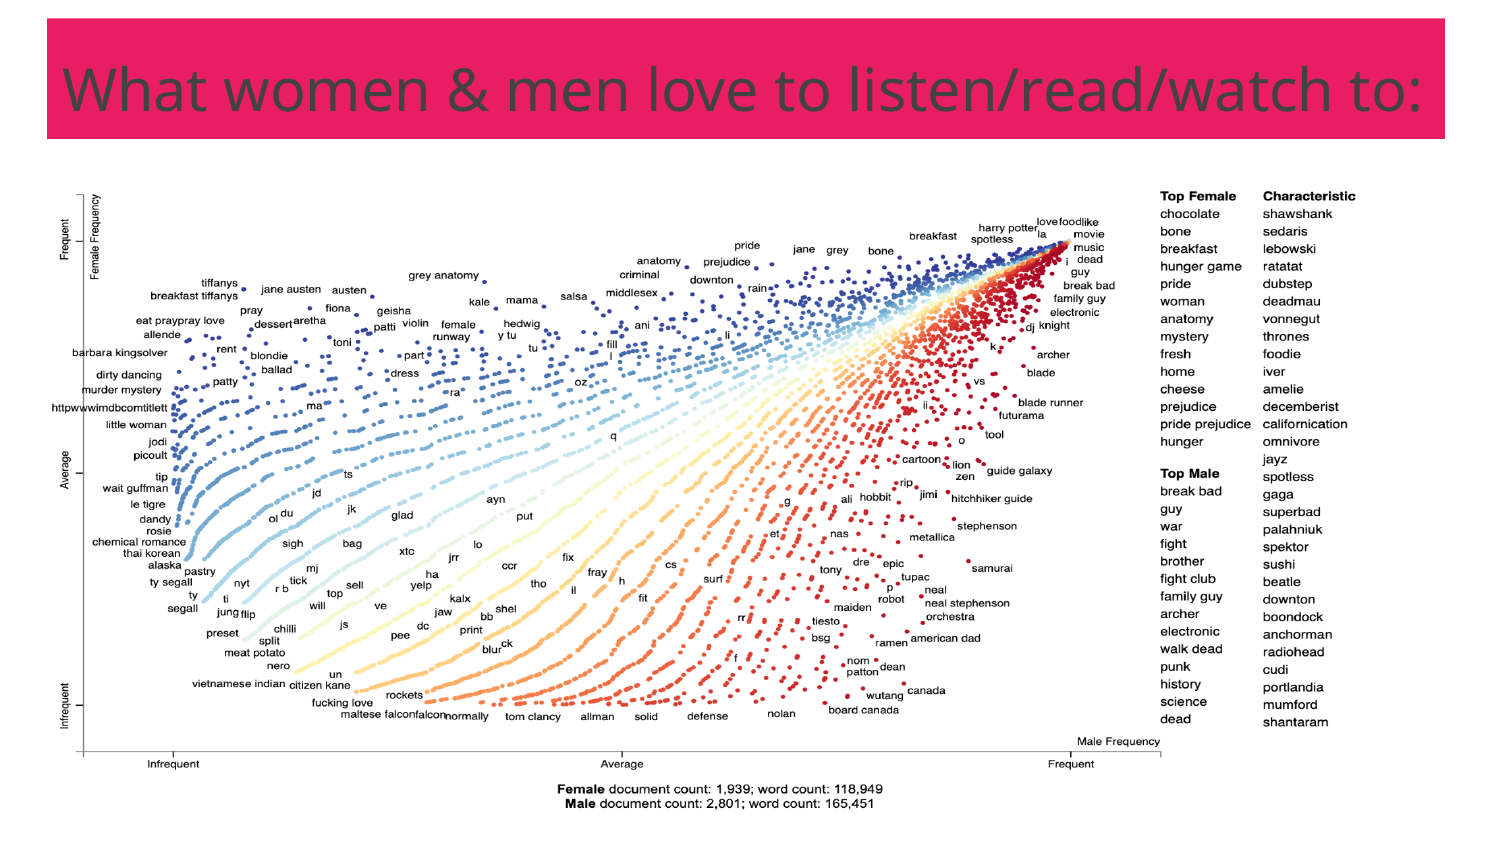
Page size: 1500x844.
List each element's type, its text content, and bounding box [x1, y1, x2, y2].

title What women & men love to listen/read/watch to: [47, 18, 1445, 139]
picture [24, 163, 1406, 819]
